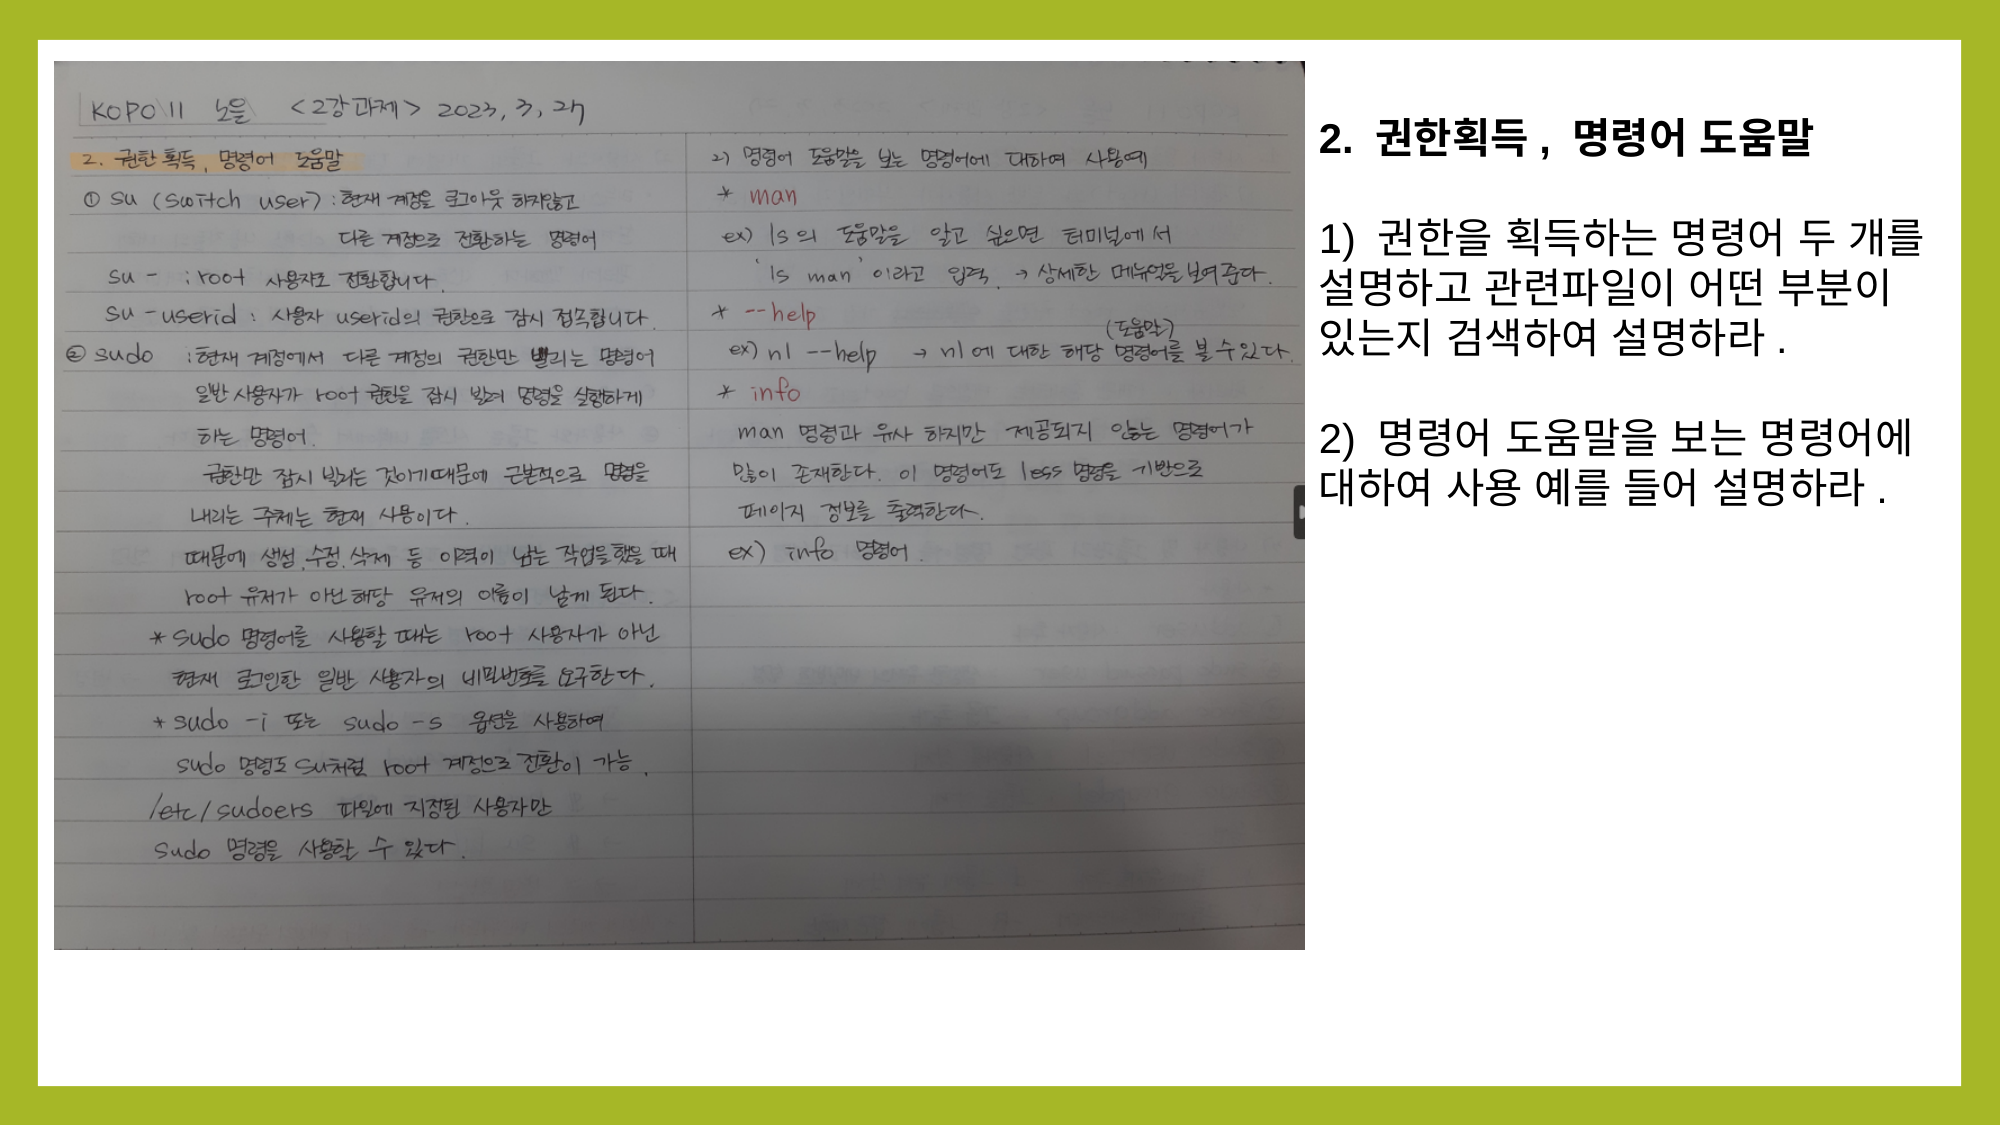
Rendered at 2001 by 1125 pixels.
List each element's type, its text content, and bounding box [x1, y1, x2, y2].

picture [54, 61, 1305, 950]
text_box 2. 권한획득, 명령어 도움말 1) 권한을 획득하는 명령어 두 개를 설명하고 관련파일이 어떤 부분이 있는지 검색하여 설명하라. 2) 명령어 도움말을 보는 명령어에 대하여 사용 예를 들어 설명하라. [1311, 104, 1964, 520]
